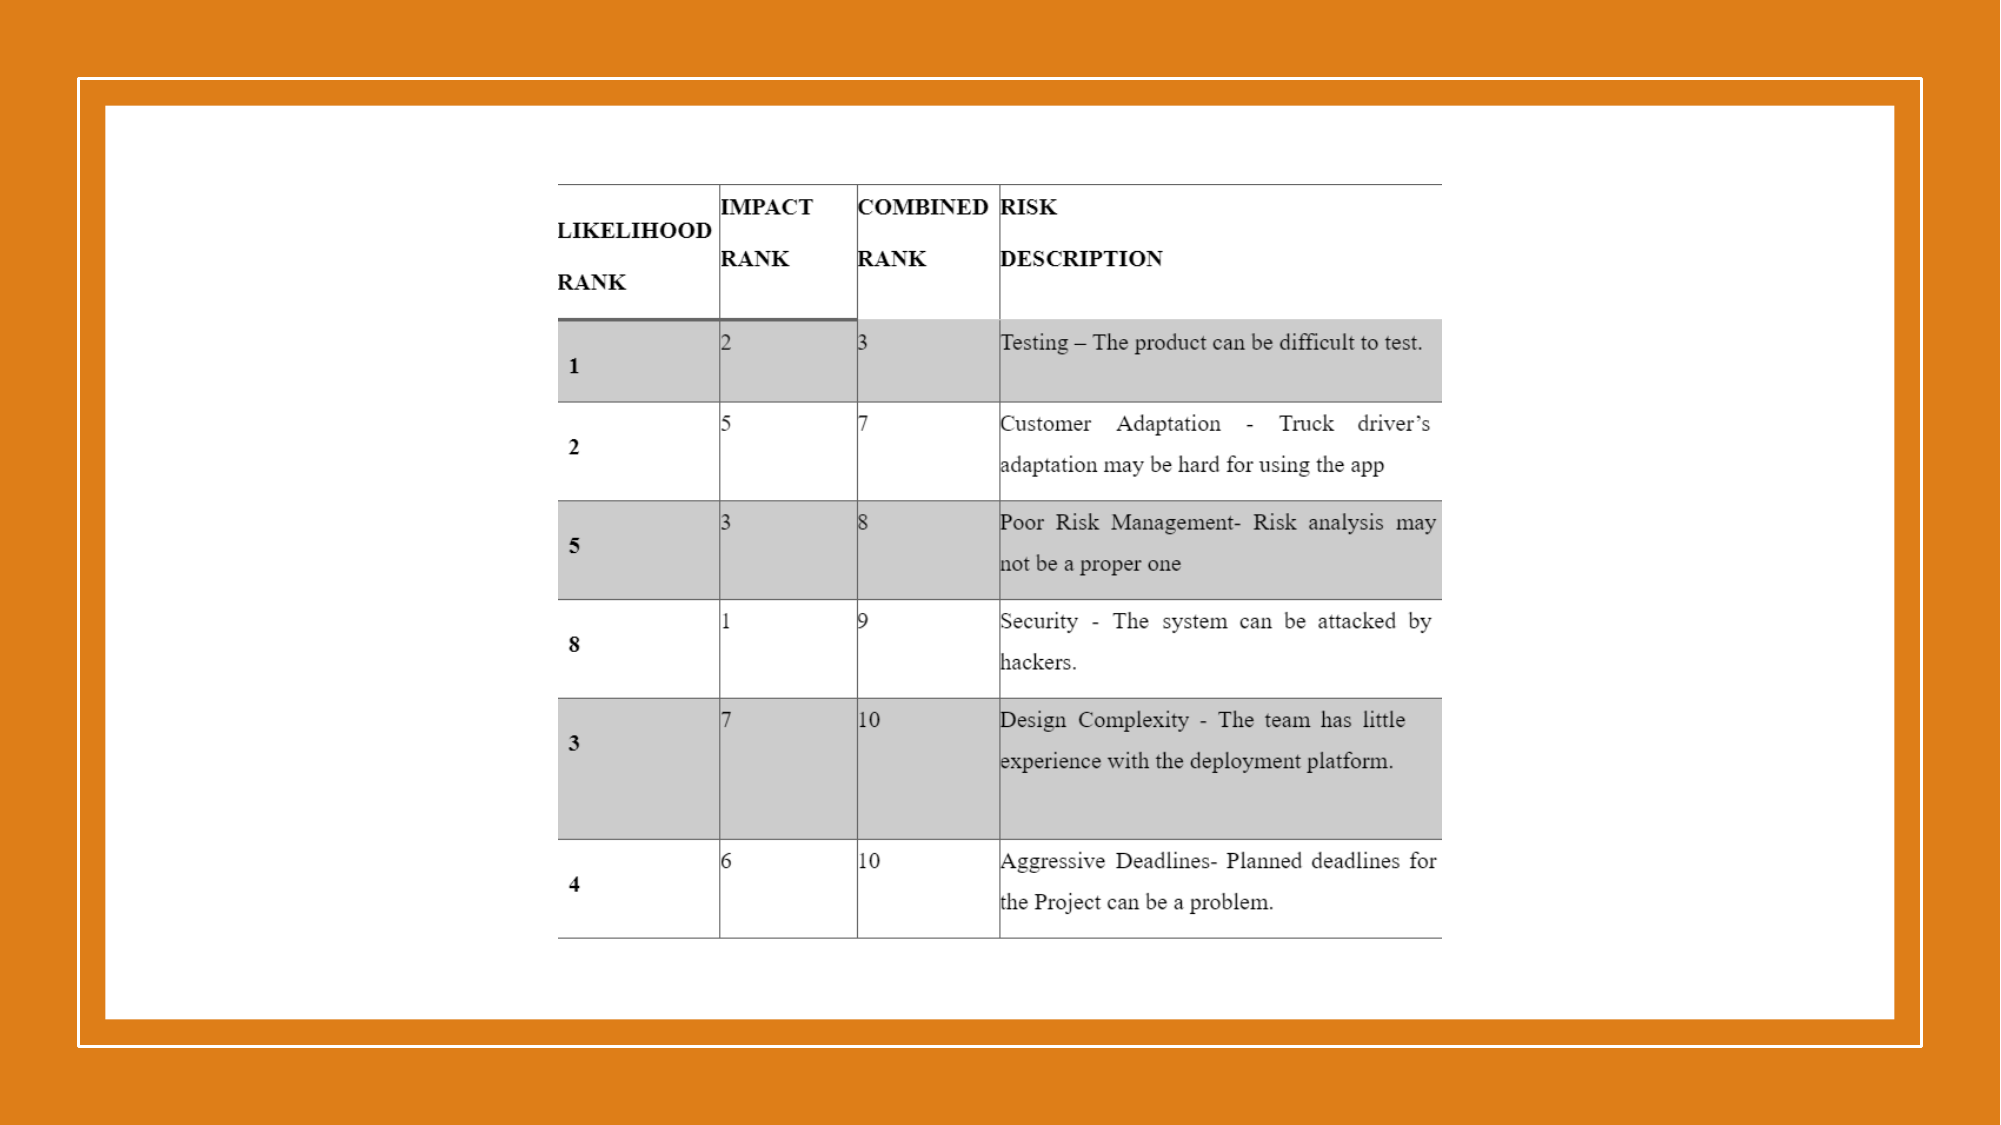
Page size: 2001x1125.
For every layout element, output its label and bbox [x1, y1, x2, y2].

text_box [472, 104, 1896, 1021]
text_box [392, 0, 2000, 1125]
text_box [472, 77, 1923, 1048]
text_box [4, 0, 392, 1125]
text_box [395, 37, 468, 1125]
picture [557, 184, 1442, 940]
